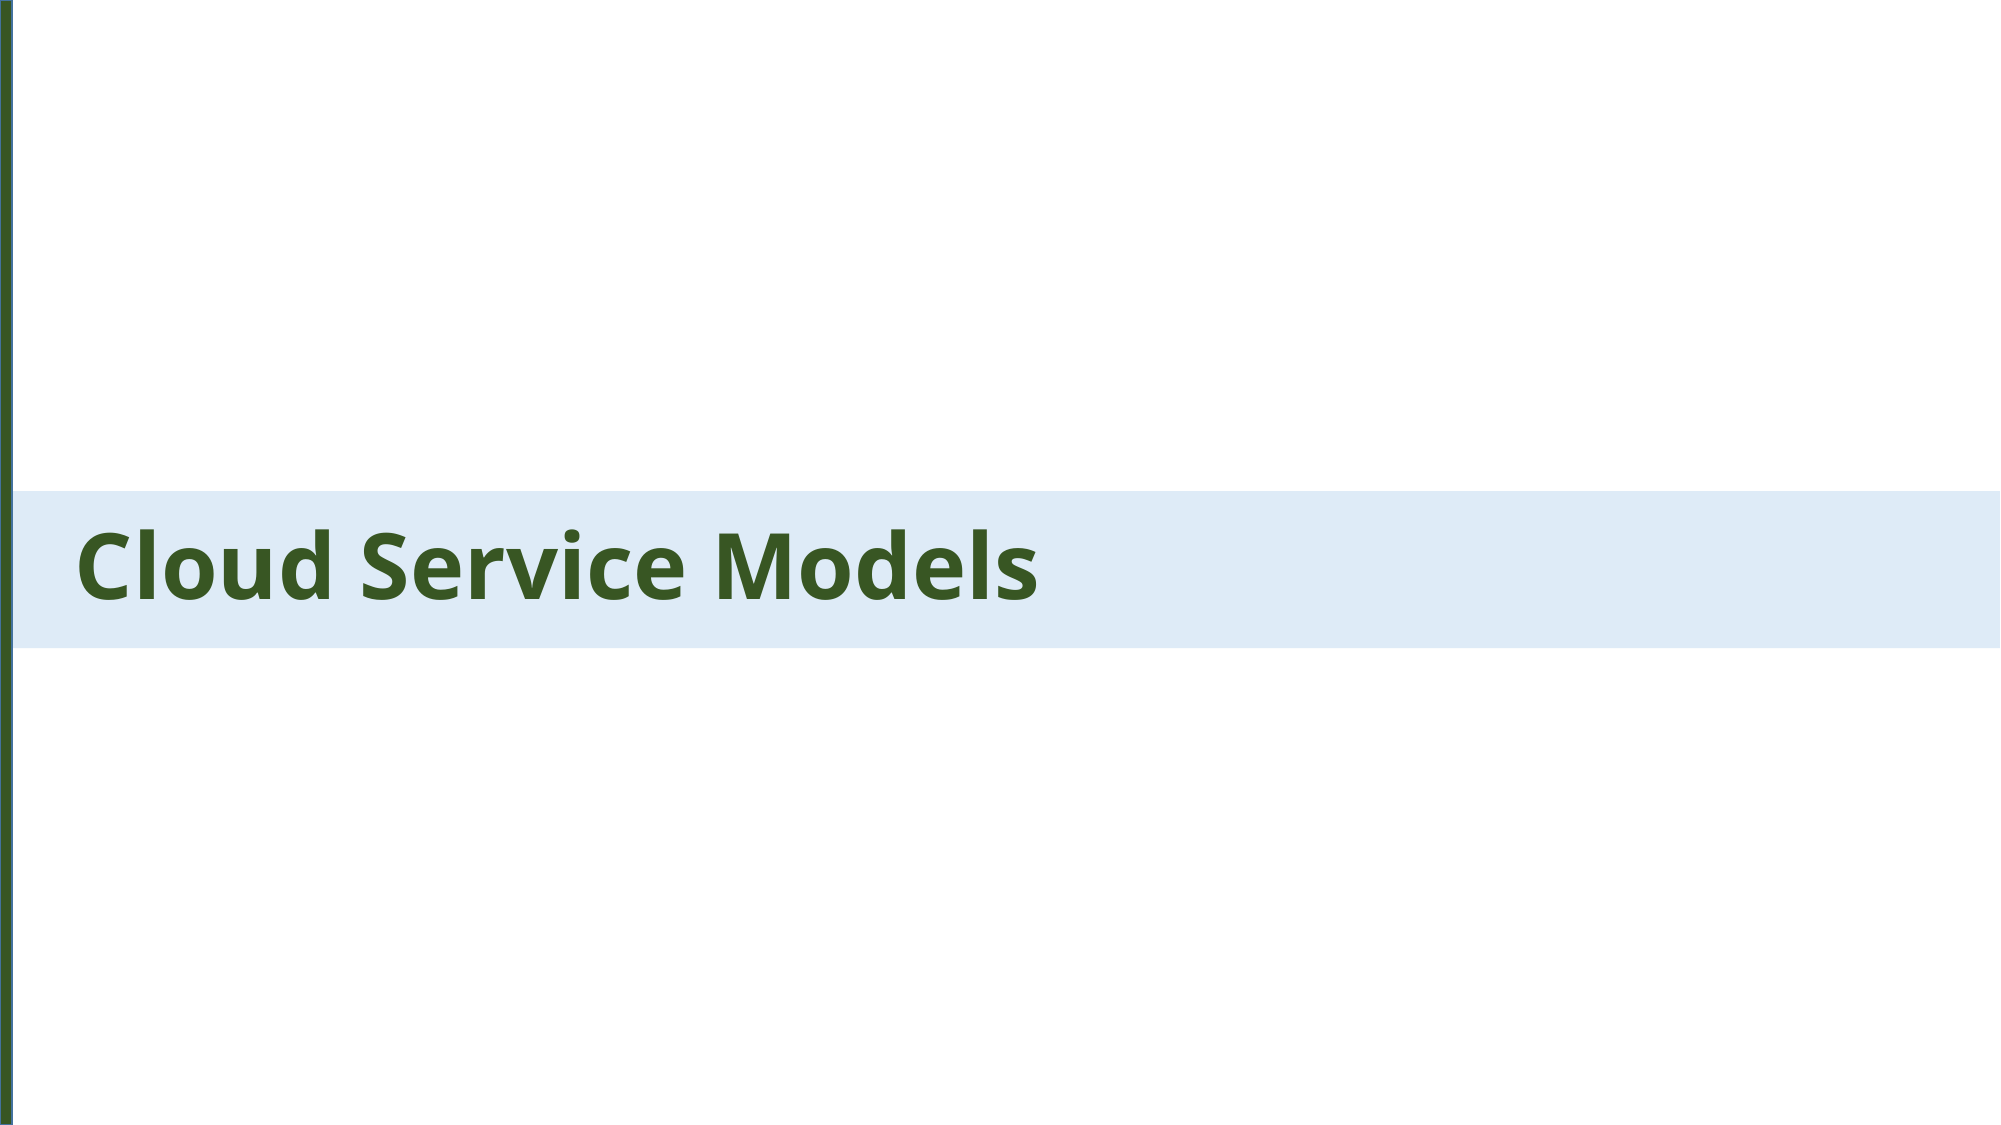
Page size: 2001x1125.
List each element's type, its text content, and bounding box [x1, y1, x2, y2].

text_box [0, 0, 13, 1125]
title Cloud Service Models [13, 491, 2000, 649]
